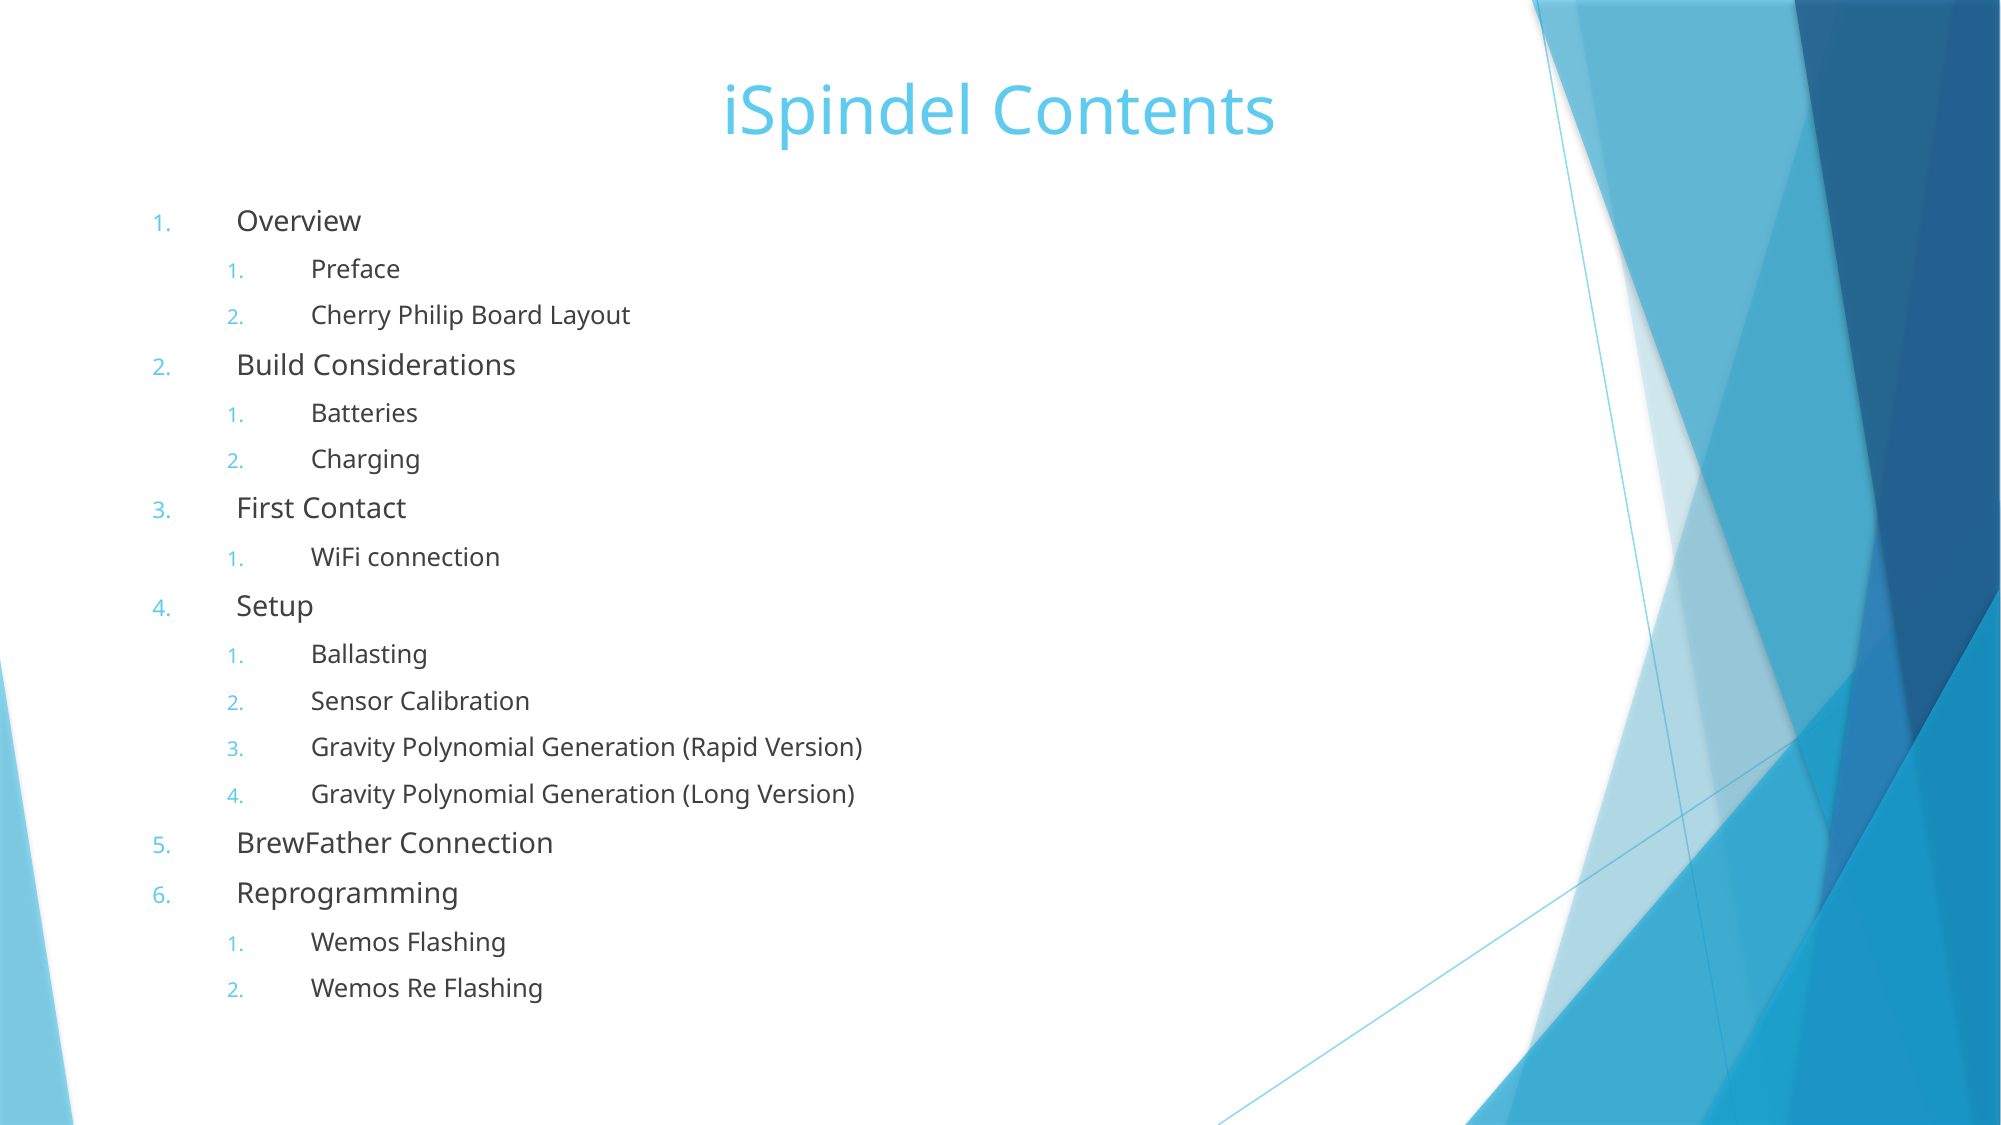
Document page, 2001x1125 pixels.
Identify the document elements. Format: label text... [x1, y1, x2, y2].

title iSpindel Contents [137, 59, 1863, 156]
list Overview Preface Cherry Philip Board Layout Build Considerations Batteries Charging First Contact WiFi connection Setup Ballasting Sensor Calibration Gravity Polynomial Generation (Rapid Version) Gravity Polynomial Generation (Long Version) BrewFather Connection Reprogramming Wemos Flashing Wemos Re Flashing [137, 194, 1863, 1014]
